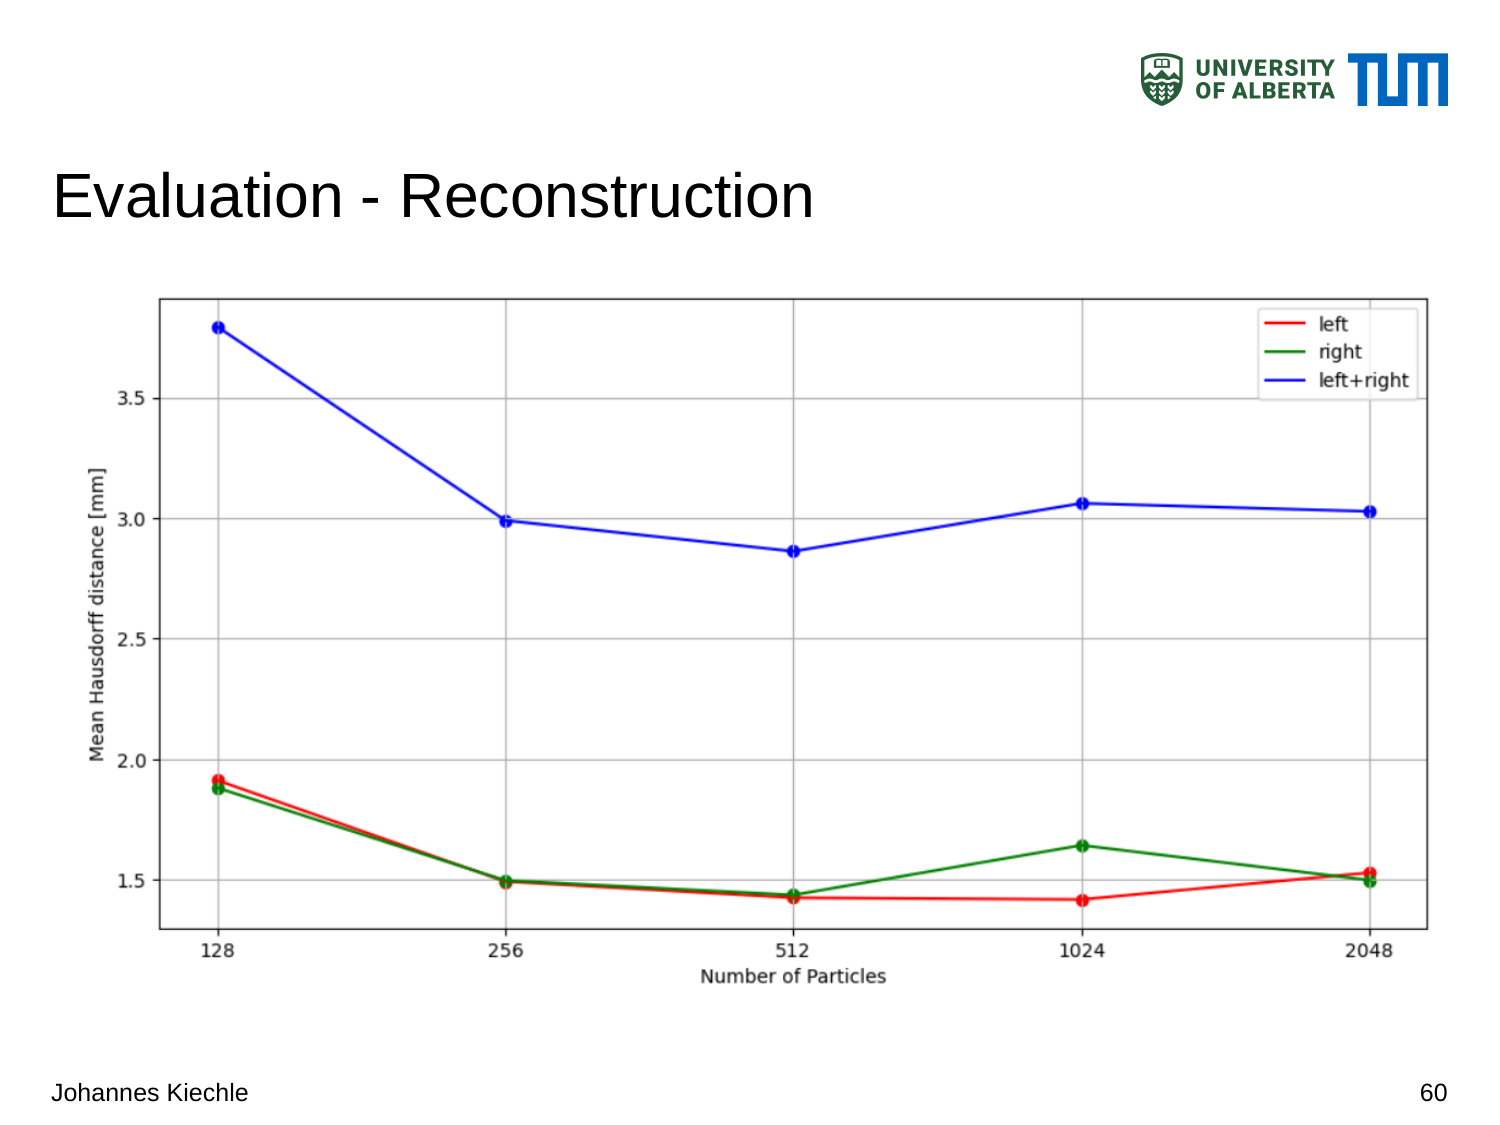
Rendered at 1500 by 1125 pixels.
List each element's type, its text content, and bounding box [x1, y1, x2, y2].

picture [1141, 53, 1335, 106]
picture [51, 287, 1449, 1004]
footer Johannes Kiechle [51, 1061, 1112, 1122]
slide_number 60 [1112, 1061, 1448, 1122]
title Evaluation - Reconstruction [52, 162, 1449, 231]
